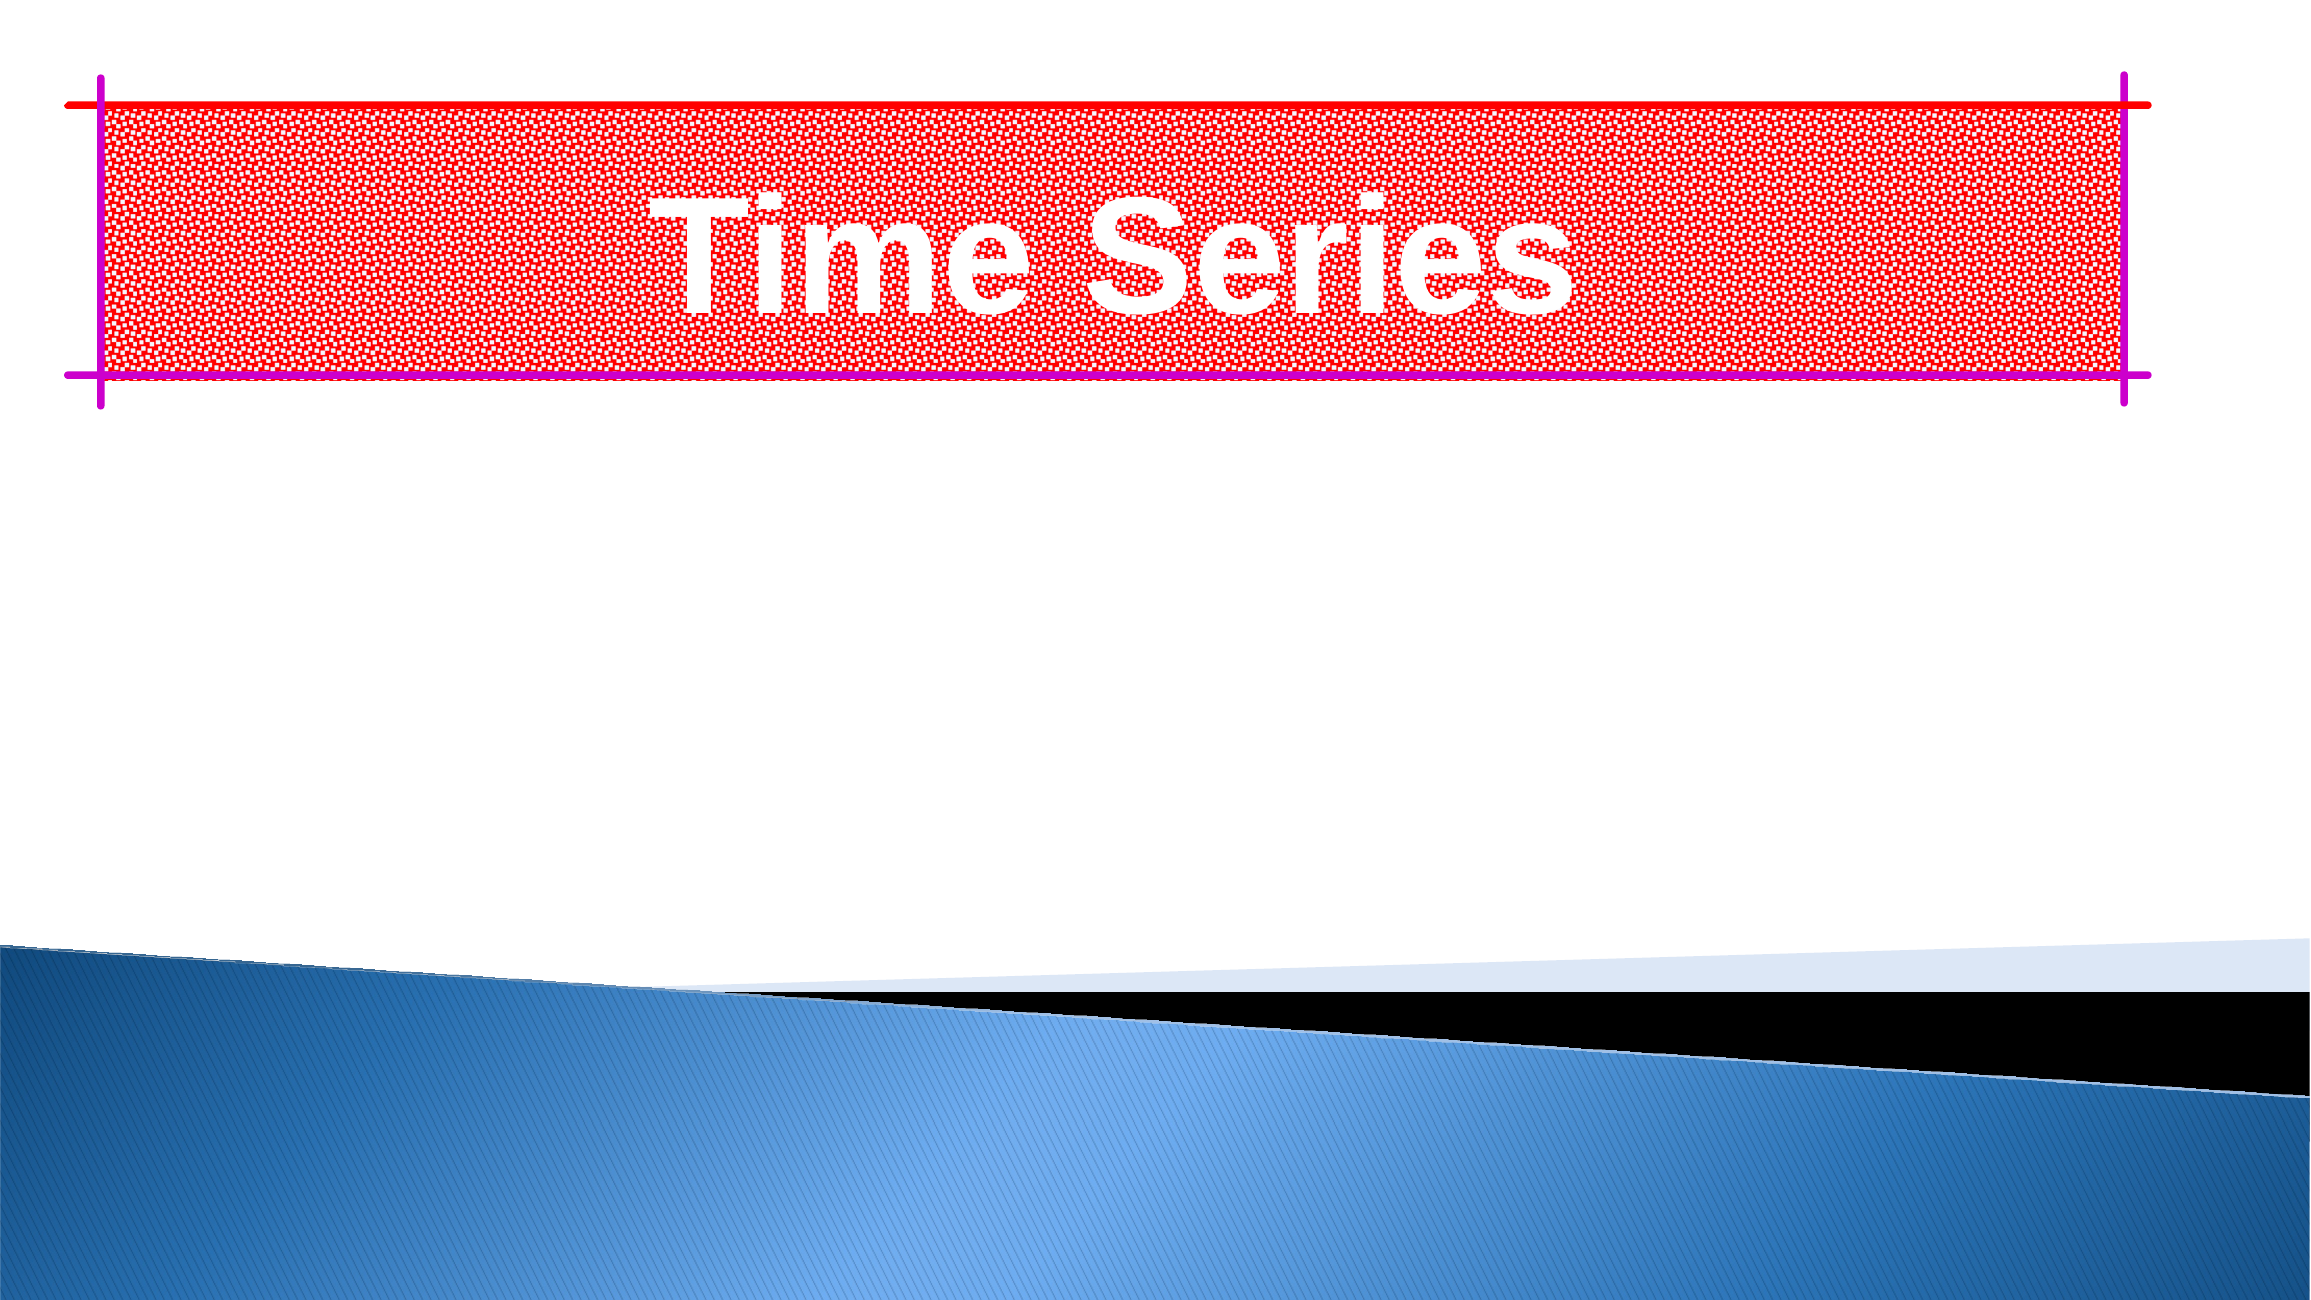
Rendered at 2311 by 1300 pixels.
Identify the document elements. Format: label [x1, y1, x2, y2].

text_box [0, 938, 2311, 1300]
text_box [63, 71, 2152, 410]
